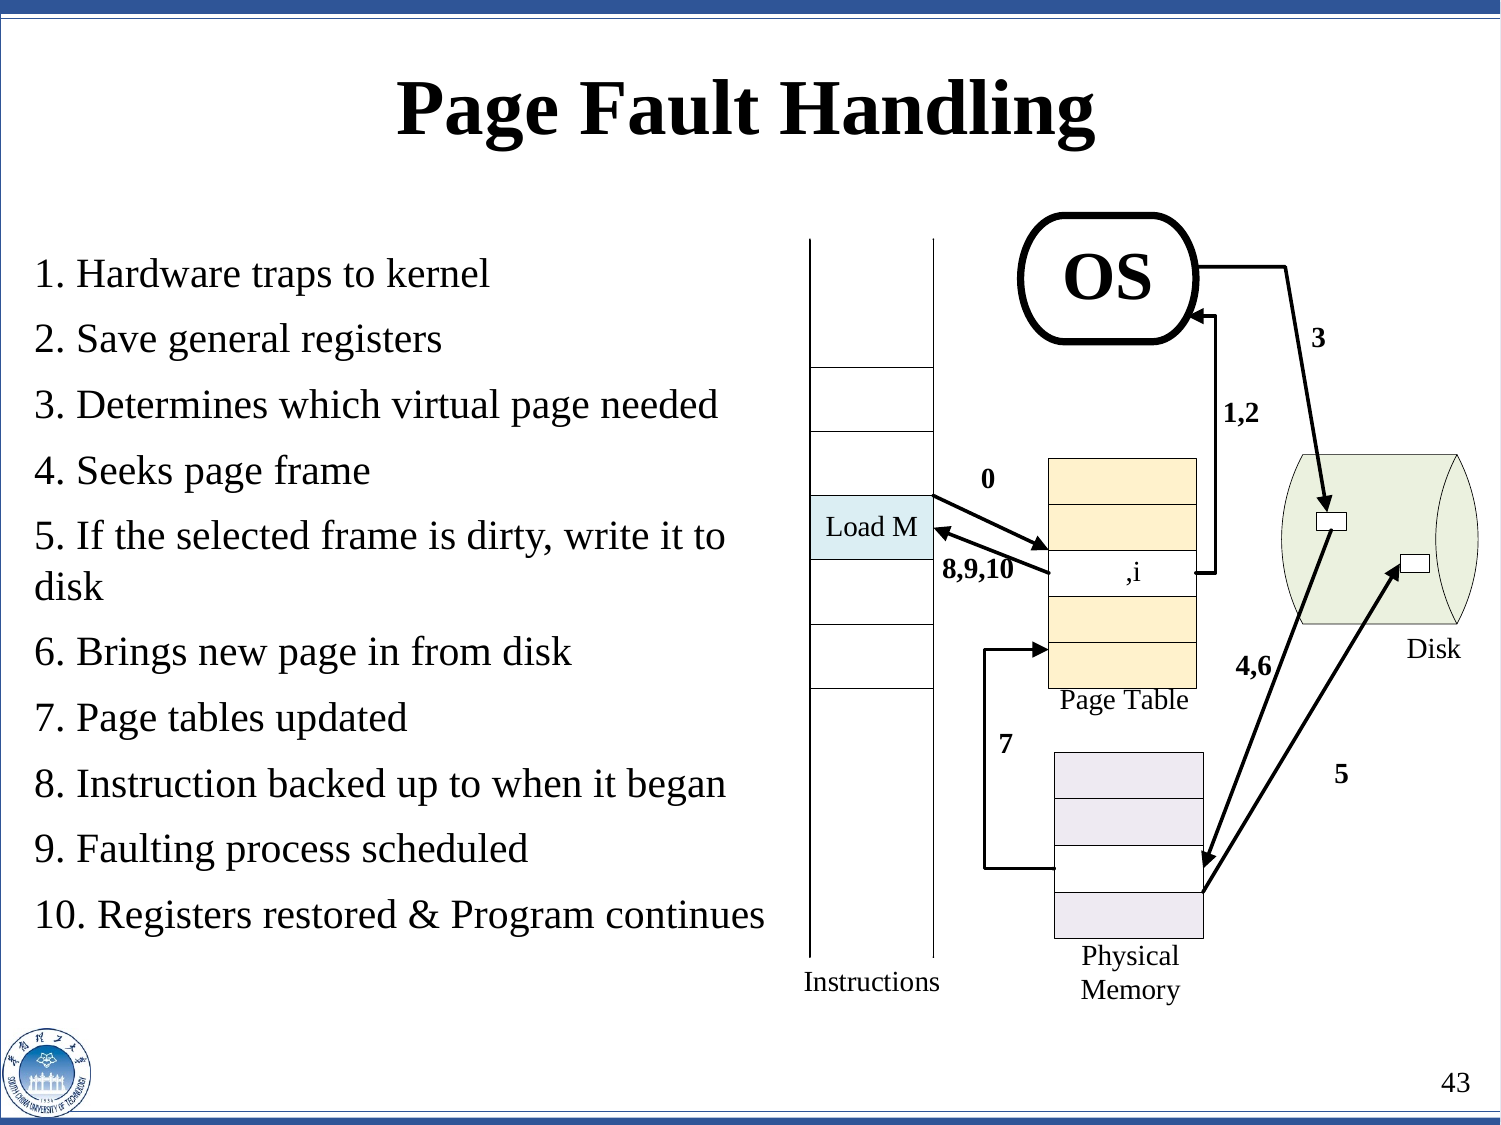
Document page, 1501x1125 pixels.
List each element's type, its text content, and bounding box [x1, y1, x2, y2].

list 1. Hardware traps to kernel 2. Save general registers 3. Determines which virtual page needed 4. Seeks page frame 5. If the selected frame is dirty, write it to disk 6. Brings new page in from disk 7. Page tables updated 8. Instruction backed up to when it began 9. Faulting process scheduled 10. Registers restored & Program continues [19, 237, 786, 984]
picture [2, 1028, 91, 1117]
text_box 43 [1416, 1056, 1486, 1123]
picture [786, 209, 1480, 1022]
title Page Fault Handling [99, 17, 1394, 201]
